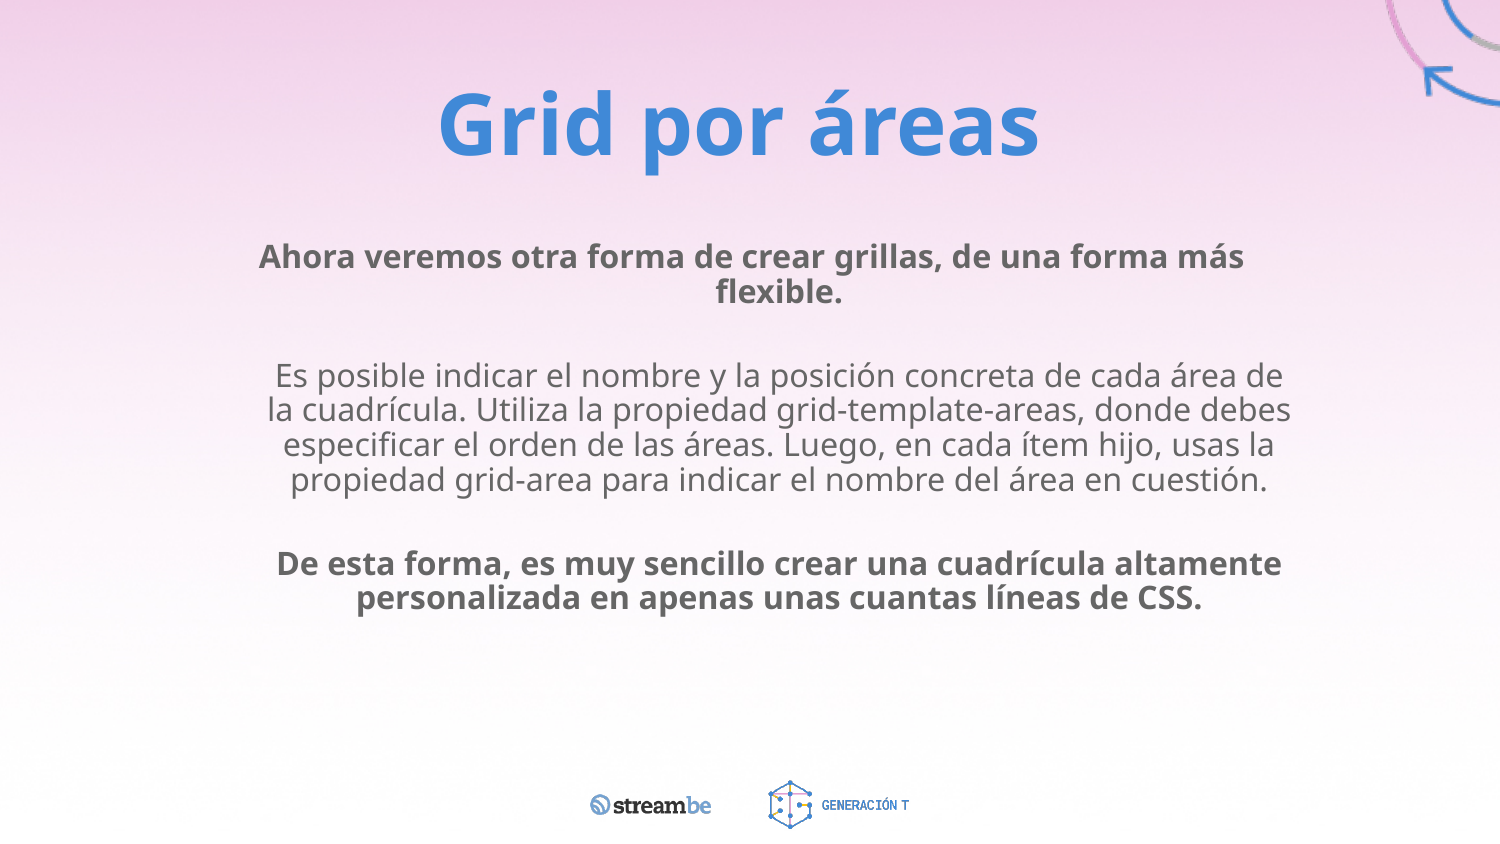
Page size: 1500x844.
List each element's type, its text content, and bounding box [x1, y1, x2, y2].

subtitle Ahora veremos otra forma de crear grillas, de una forma más flexible. Es posible indicar el nombre y la posición concreta de cada área de la cuadrícula. Utiliza la propiedad grid-template-areas, donde debes especificar el orden de las áreas. Luego, en cada ítem hijo, usas la propiedad grid-area para indicar el nombre del área en cuestión. De esta forma, es muy sencillo crear una cuadrícula altamente personalizada en apenas unas cuantas líneas de CSS. [182, 235, 1308, 673]
title Grid por áreas [176, 56, 1302, 180]
picture [0, 0, 1500, 844]
